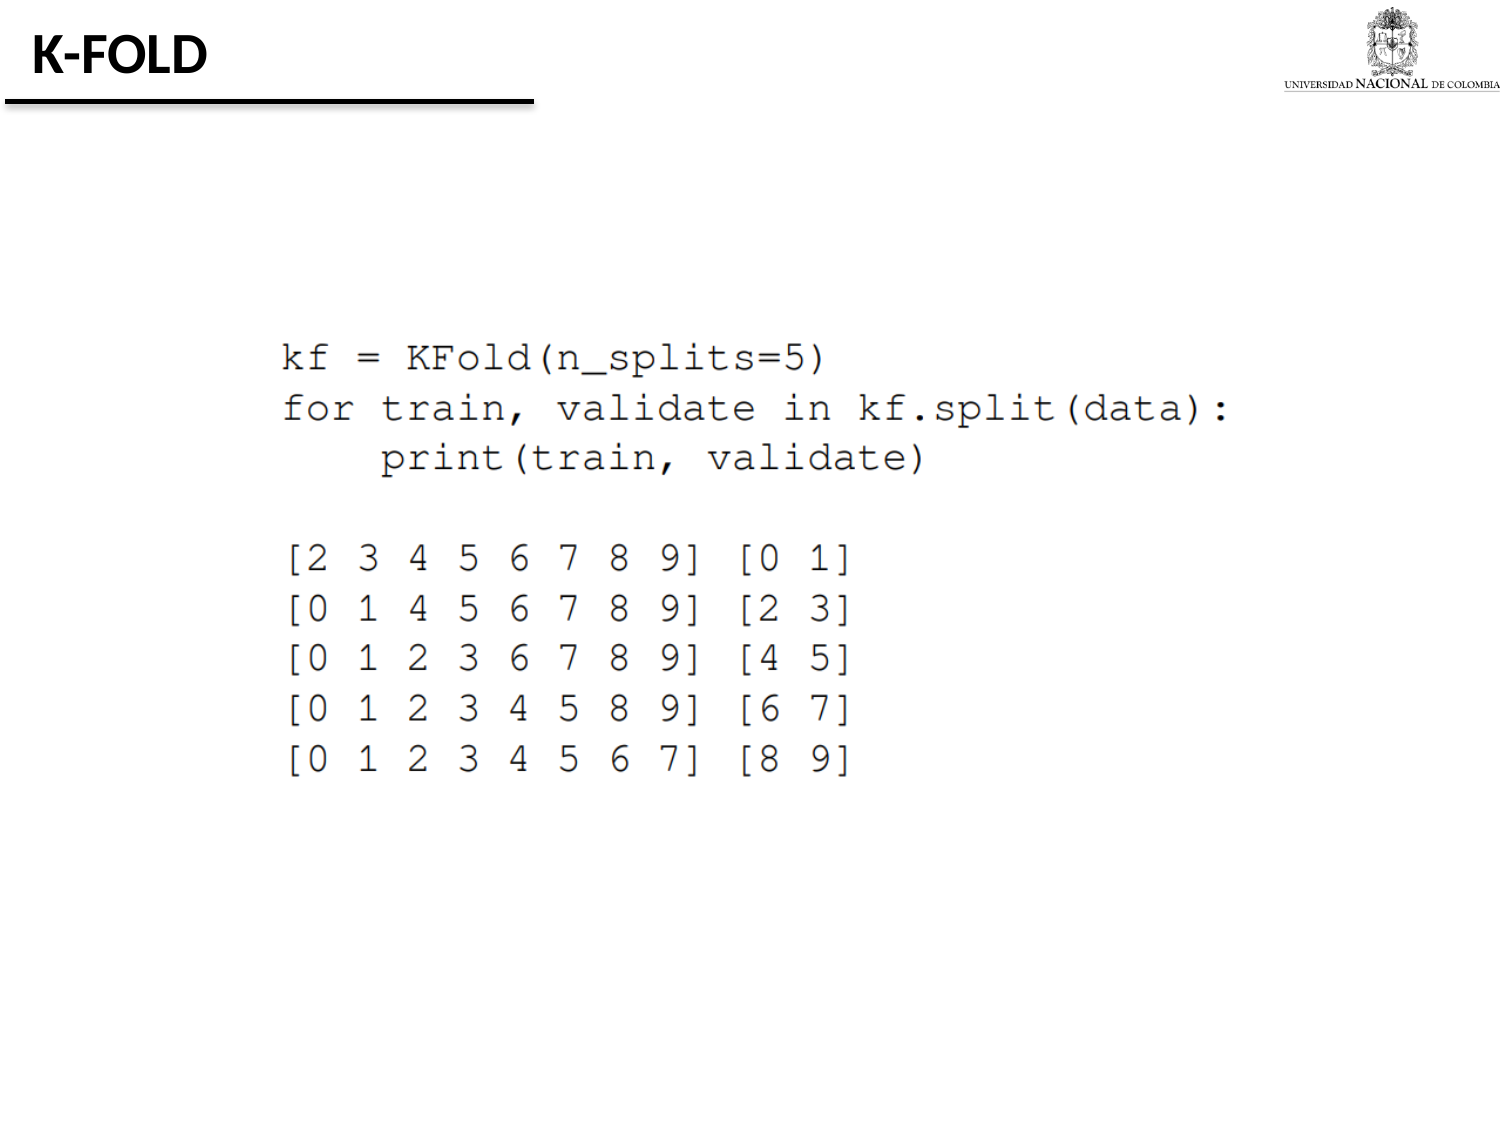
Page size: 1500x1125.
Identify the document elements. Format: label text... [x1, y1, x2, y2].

picture [232, 313, 1268, 812]
picture [1283, 6, 1500, 94]
text_box K-FOLD [18, 7, 224, 93]
